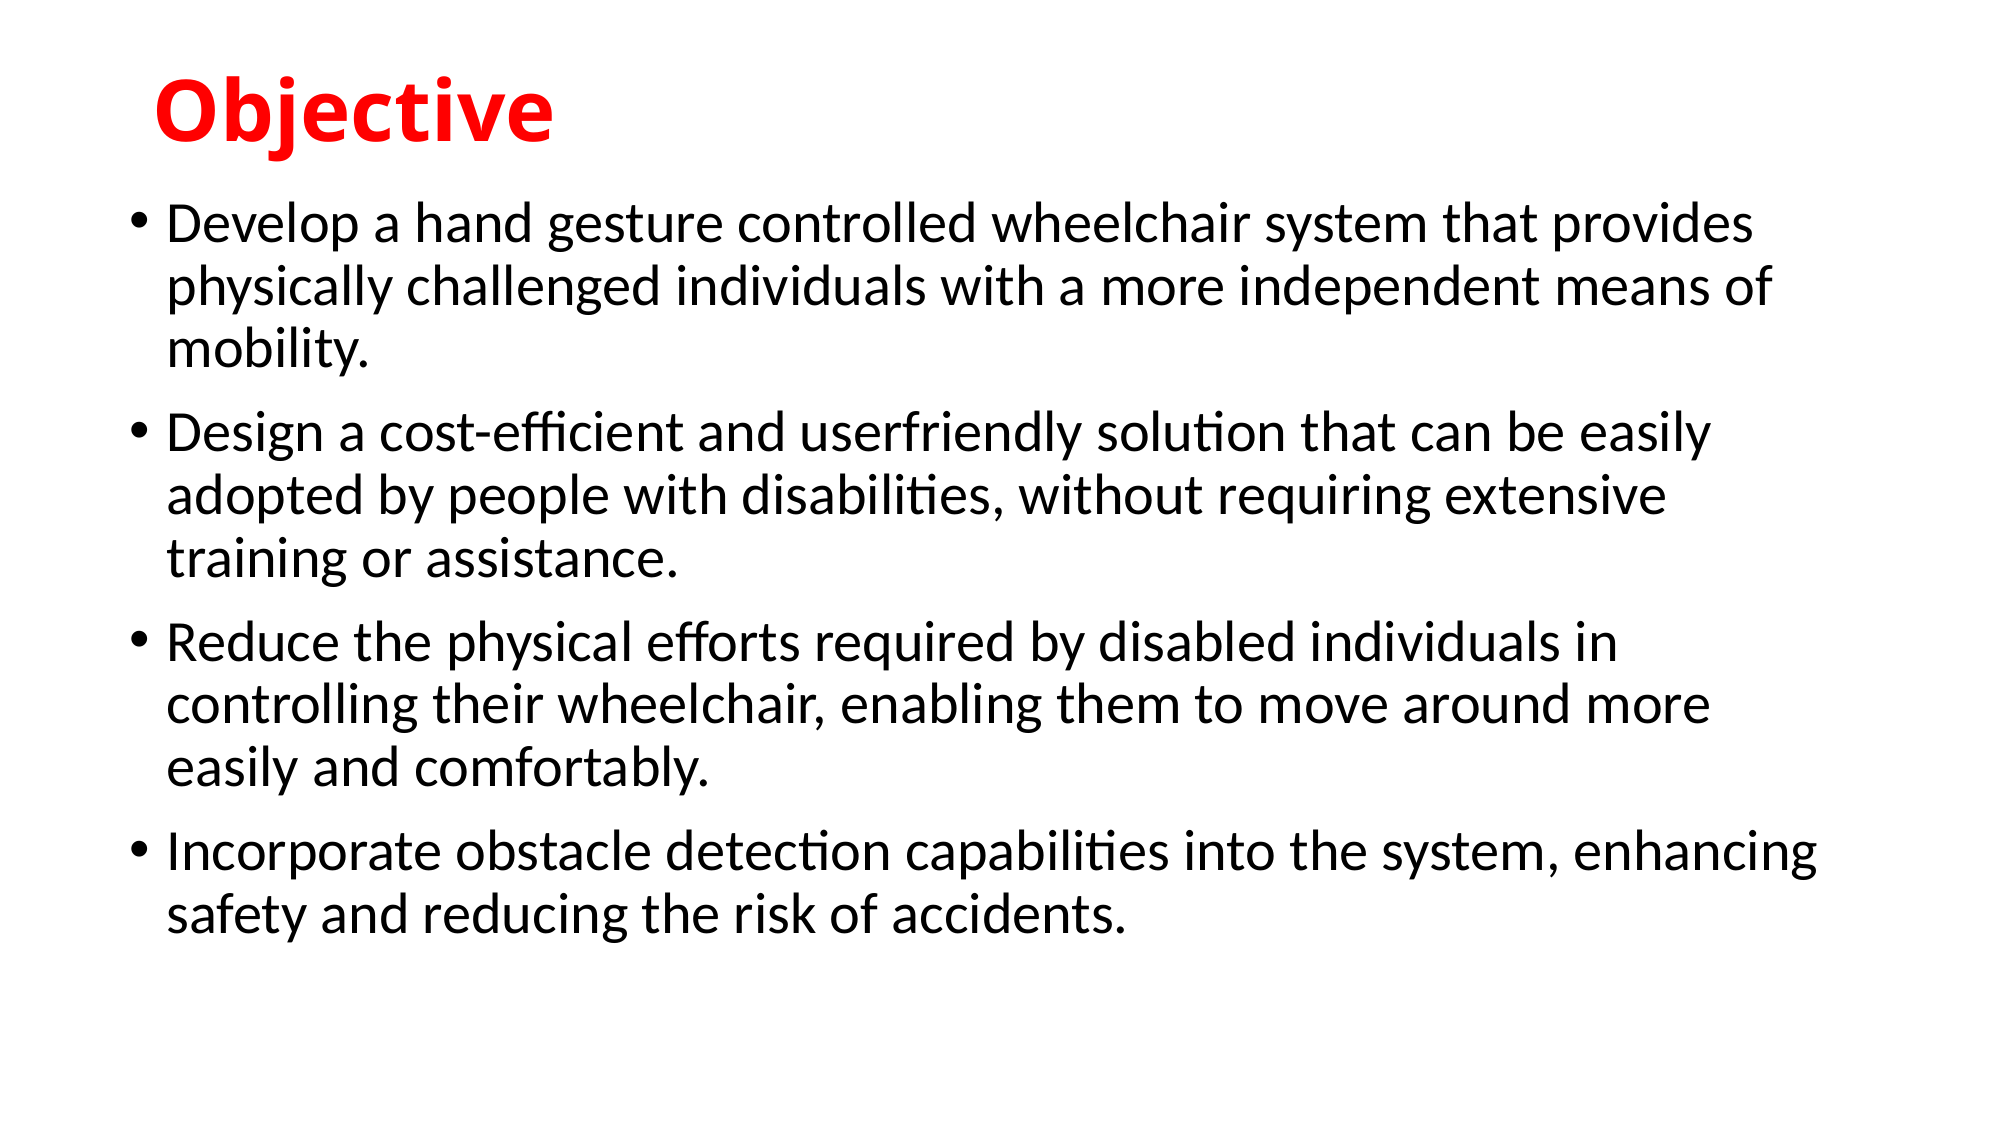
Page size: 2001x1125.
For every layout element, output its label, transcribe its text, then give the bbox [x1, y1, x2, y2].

title Objective [137, 59, 1863, 168]
list Develop a hand gesture controlled wheelchair system that provides physically challenged individuals with a more independent means of mobility. Design a cost-efficient and userfriendly solution that can be easily adopted by people with disabilities, without requiring extensive training or assistance. Reduce the physical efforts required by disabled individuals in controlling their wheelchair, enabling them to move around more easily and comfortably. Incorporate obstacle detection capabilities into the system, enhancing safety and reducing the risk of accidents. [114, 184, 1840, 1039]
